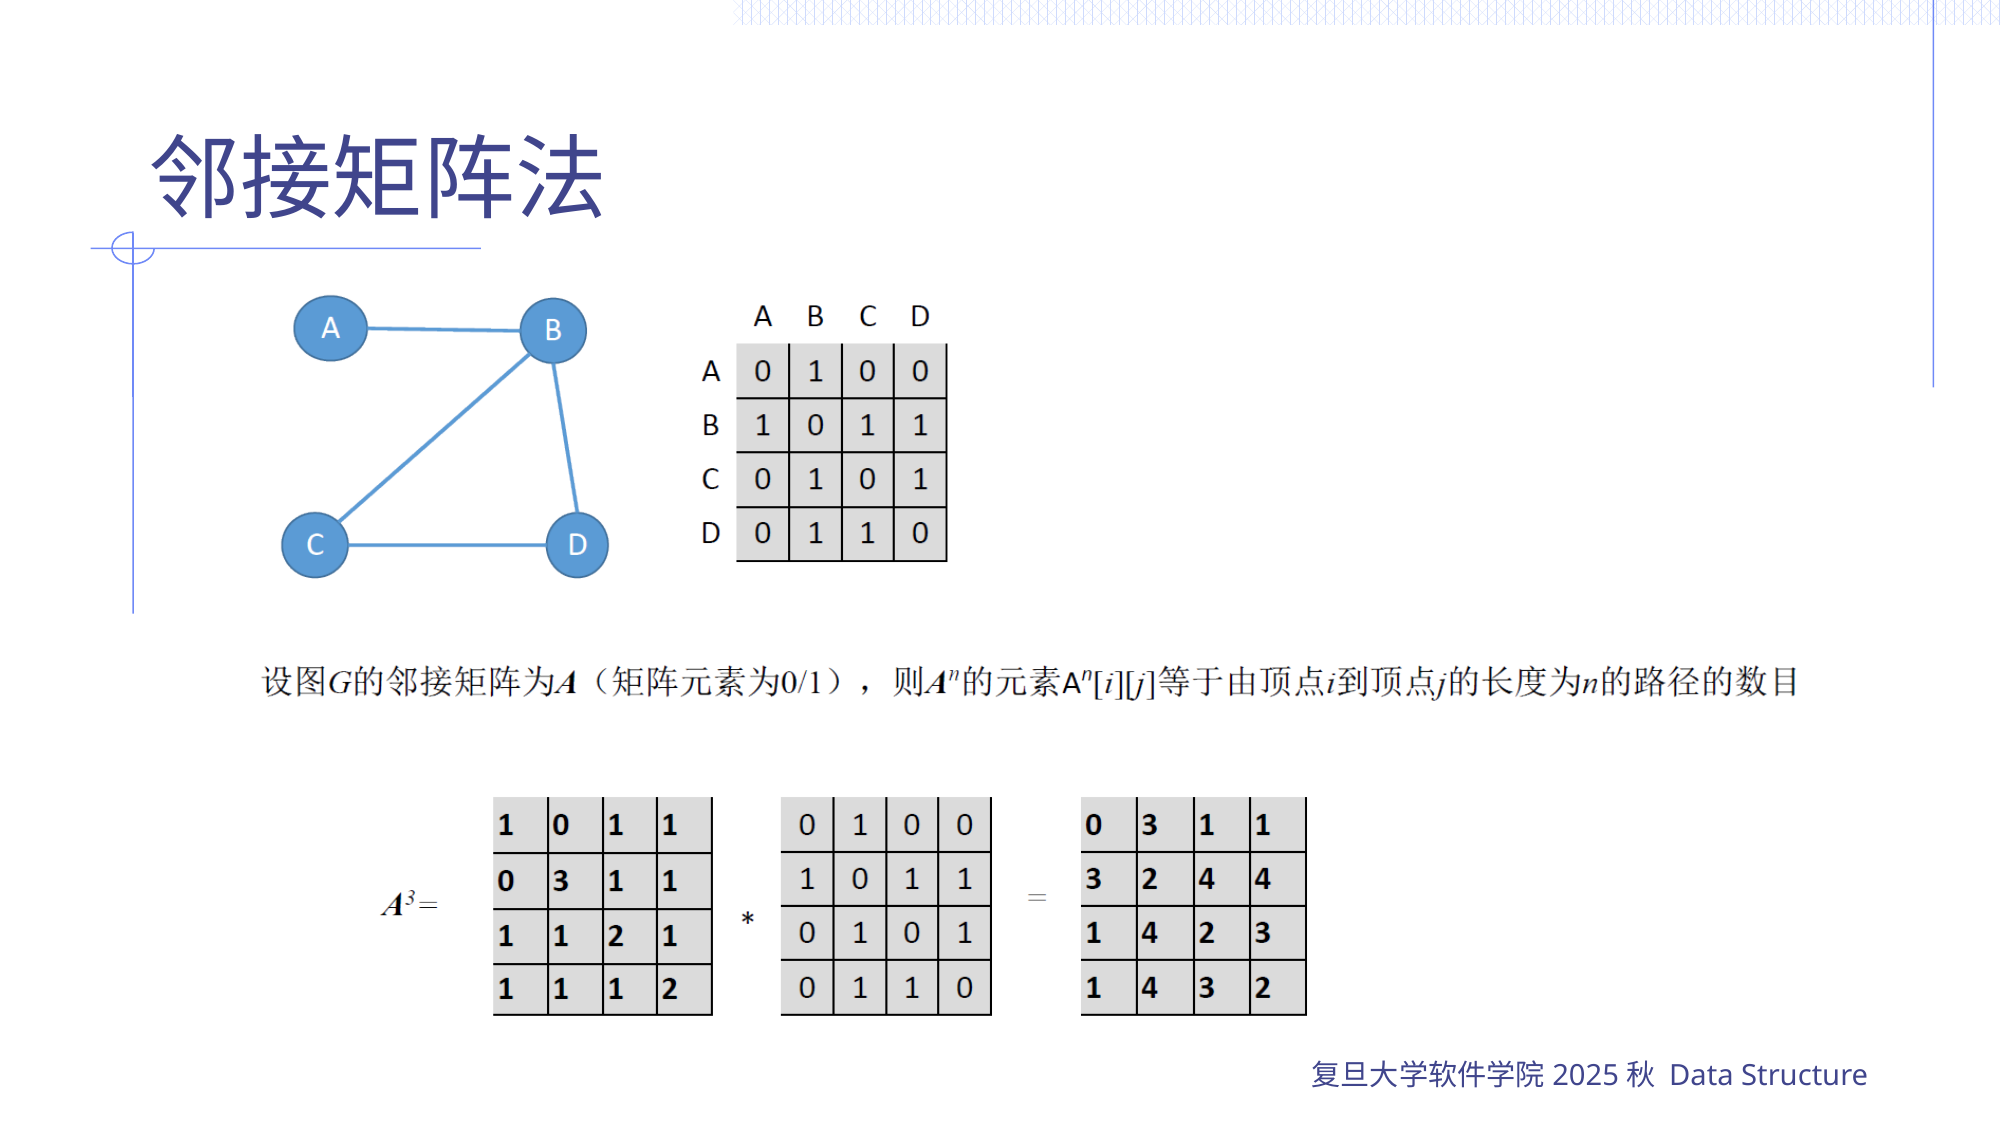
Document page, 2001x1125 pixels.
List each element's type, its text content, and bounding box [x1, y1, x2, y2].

title 邻接矩阵法 [133, 50, 1834, 238]
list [231, 264, 1859, 1036]
